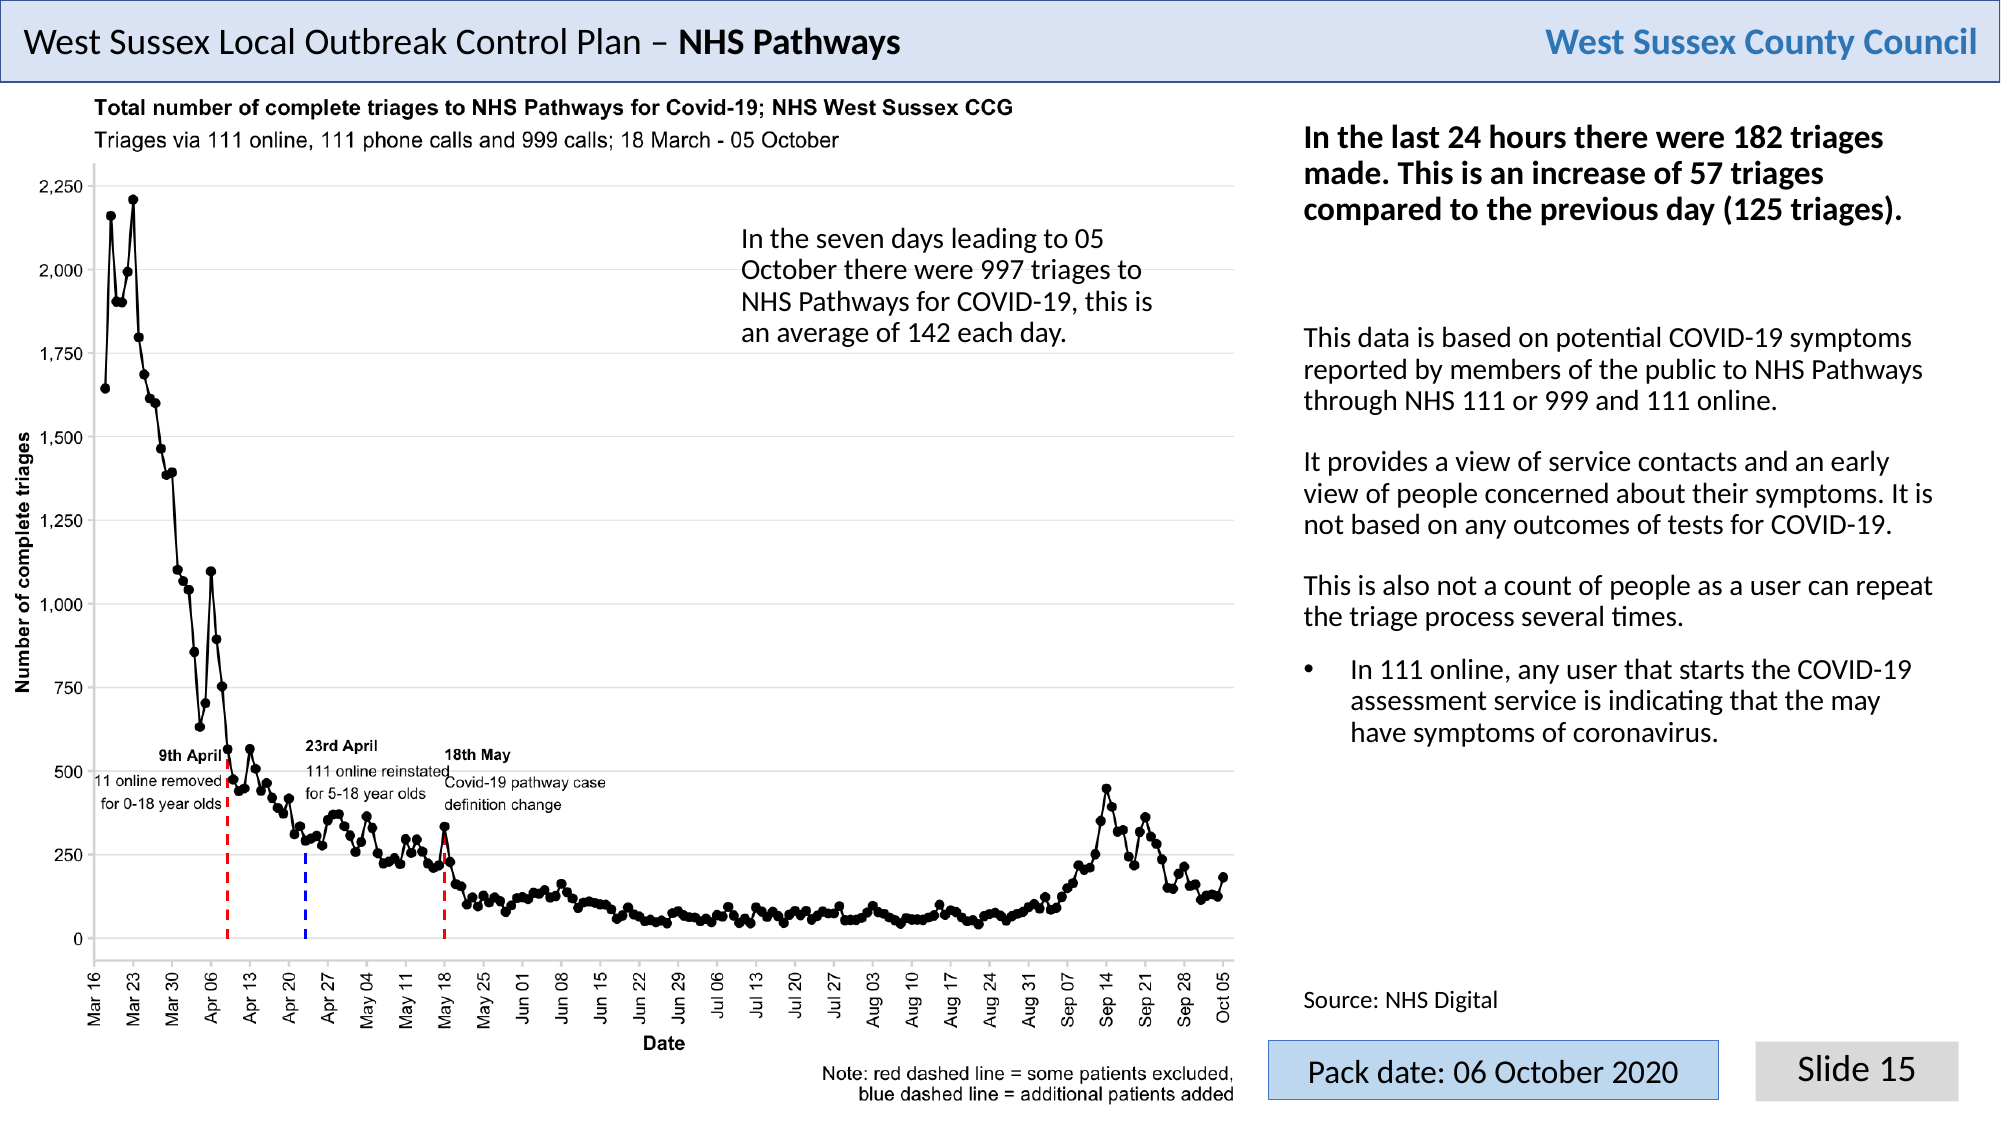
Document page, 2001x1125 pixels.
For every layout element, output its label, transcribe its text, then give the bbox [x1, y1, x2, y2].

list In the last 24 hours there were 182 triages made. This is an increase of 57 triages compared to the previous day (125 triages). [1288, 112, 1949, 271]
list Source: NHS Digital [1288, 979, 1756, 1017]
list Slide 15 [1755, 1041, 1959, 1102]
list This data is based on potential COVID-19 symptoms reported by members of the public to NHS Pathways through NHS 111 or 999 and 111 online. It provides a view of service contacts and an early view of people concerned about their symptoms. It is not based on any outcomes of tests for COVID-19. This is also not a count of people as a user can repeat the triage process several times. In 111 online, any user that starts the COVID-19 assessment service is indicating that the may have symptoms of coronavirus. [1288, 315, 1949, 809]
picture [3, 86, 1246, 1116]
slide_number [1268, 1040, 1719, 1100]
